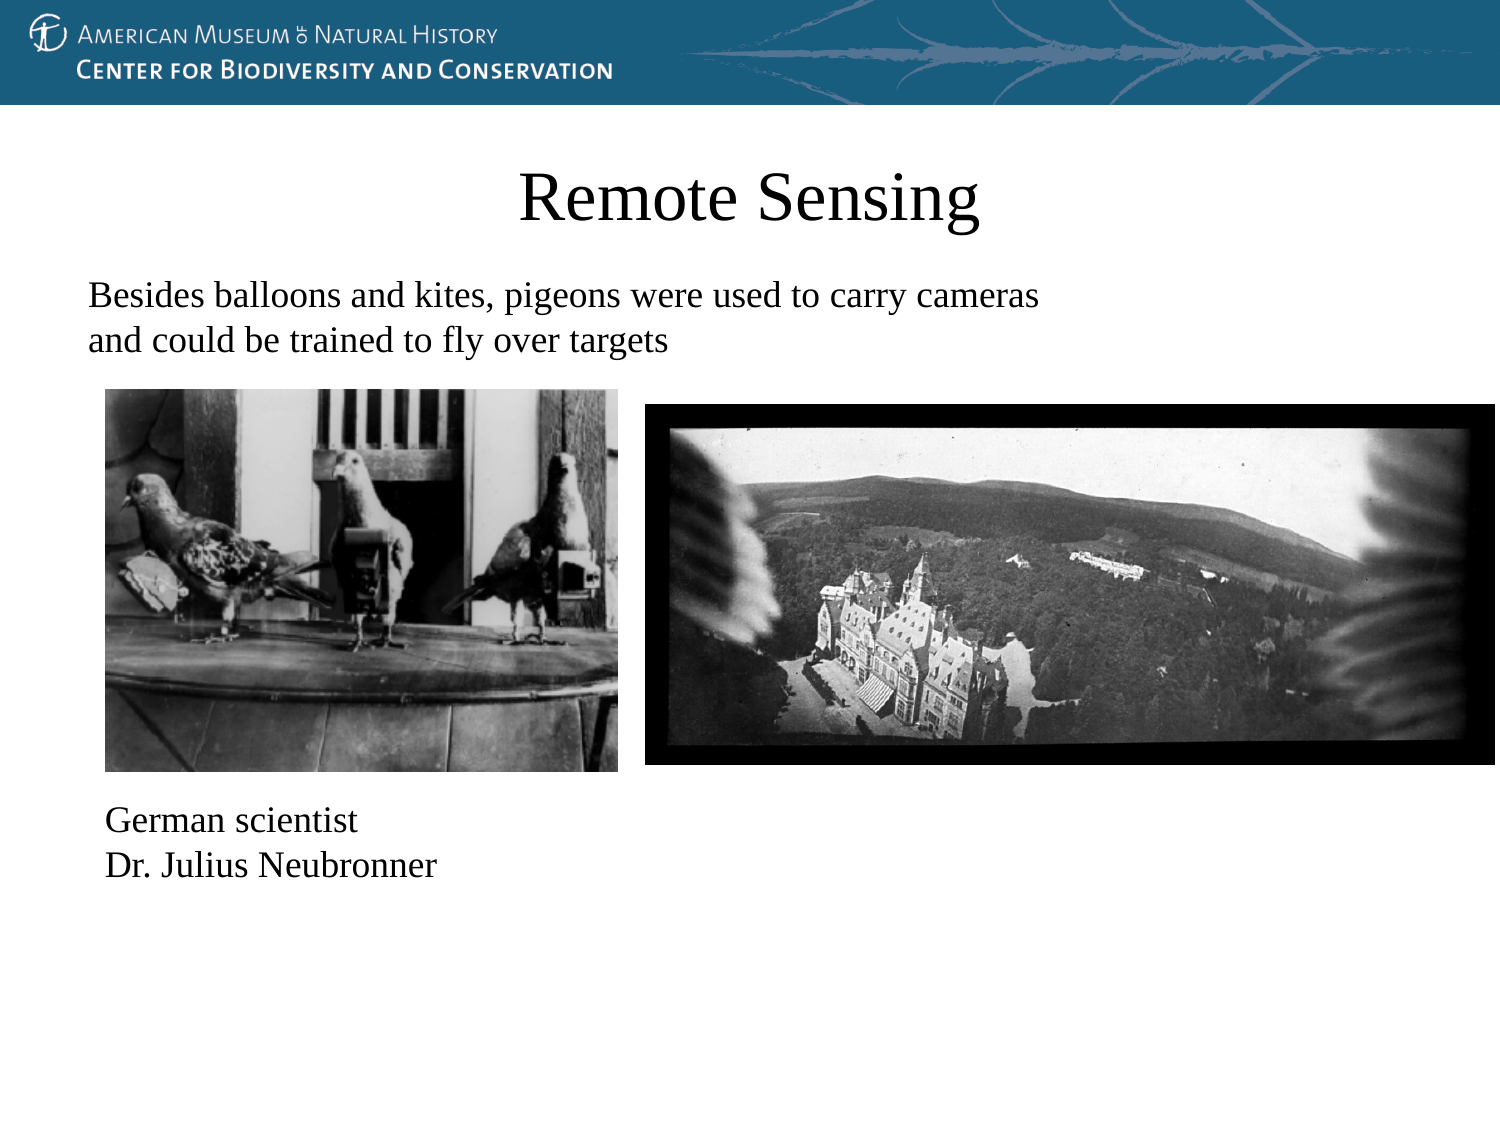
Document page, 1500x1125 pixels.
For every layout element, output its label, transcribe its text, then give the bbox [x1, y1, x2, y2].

text_box German scientist Dr. Julius Neubronner [90, 787, 453, 885]
picture [0, 0, 1500, 105]
picture [644, 404, 1496, 766]
picture [104, 389, 618, 772]
text_box Remote Sensing [74, 128, 1425, 257]
text_box Besides balloons and kites, pigeons were used to carry cameras and could be trained to fly over targets [73, 262, 1065, 360]
